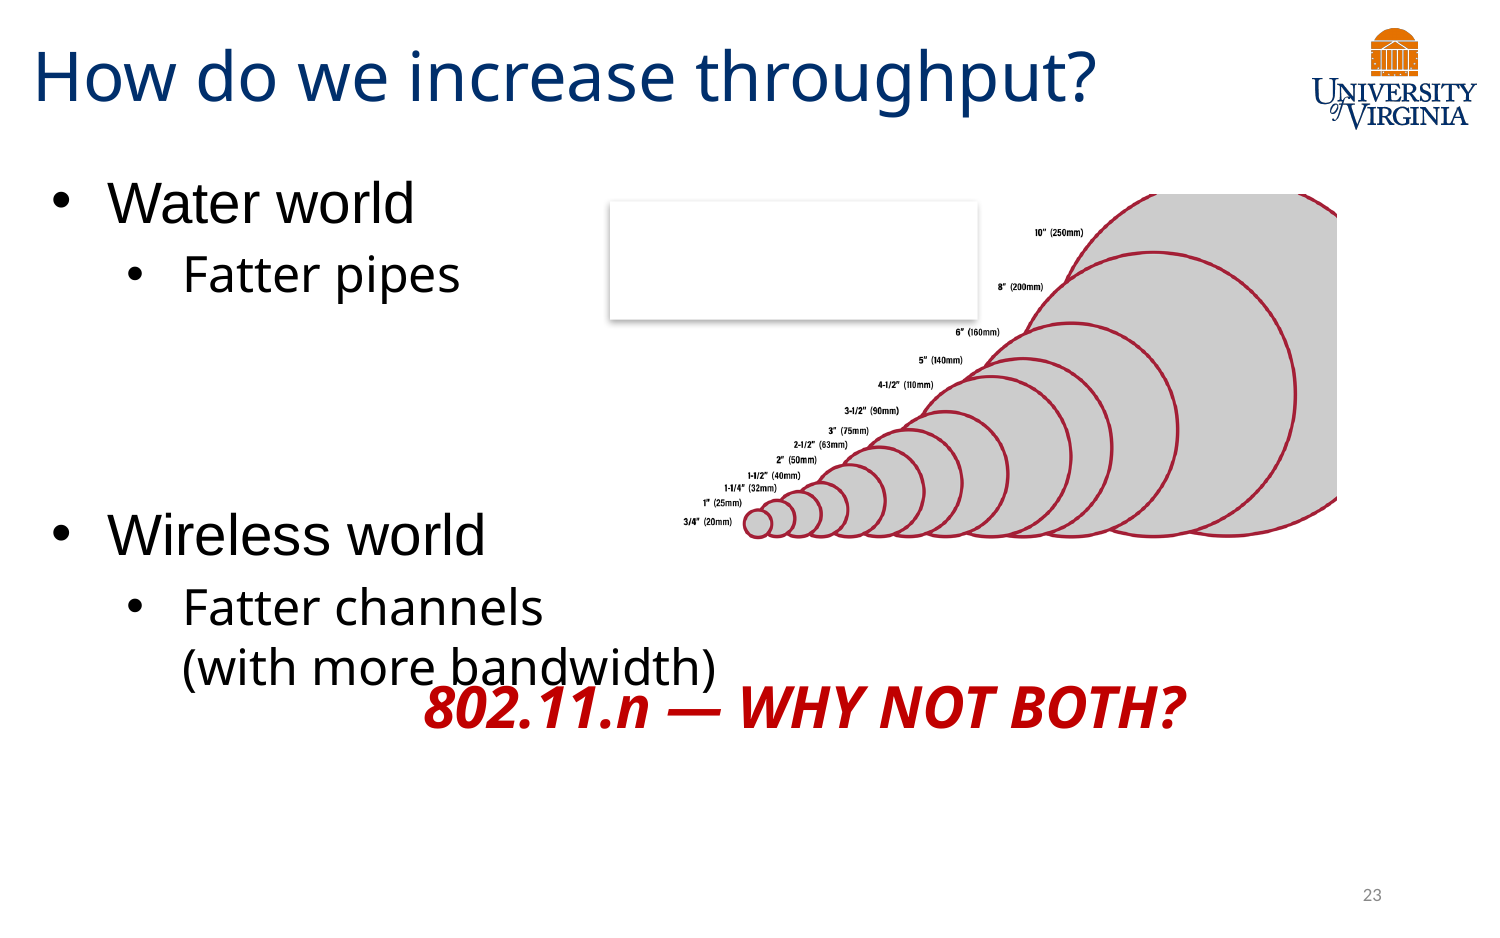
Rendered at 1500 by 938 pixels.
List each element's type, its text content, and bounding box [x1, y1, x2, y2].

slide_number 23 [1059, 868, 1397, 919]
title How do we increase throughput? [17, 14, 1297, 145]
list Water world Fatter pipes Wireless world Fatter channels (with more bandwidth) [17, 157, 1483, 845]
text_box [609, 194, 1337, 546]
text_box 802.11.n — WHY NOT BOTH? [408, 662, 1200, 748]
picture [1312, 28, 1477, 130]
